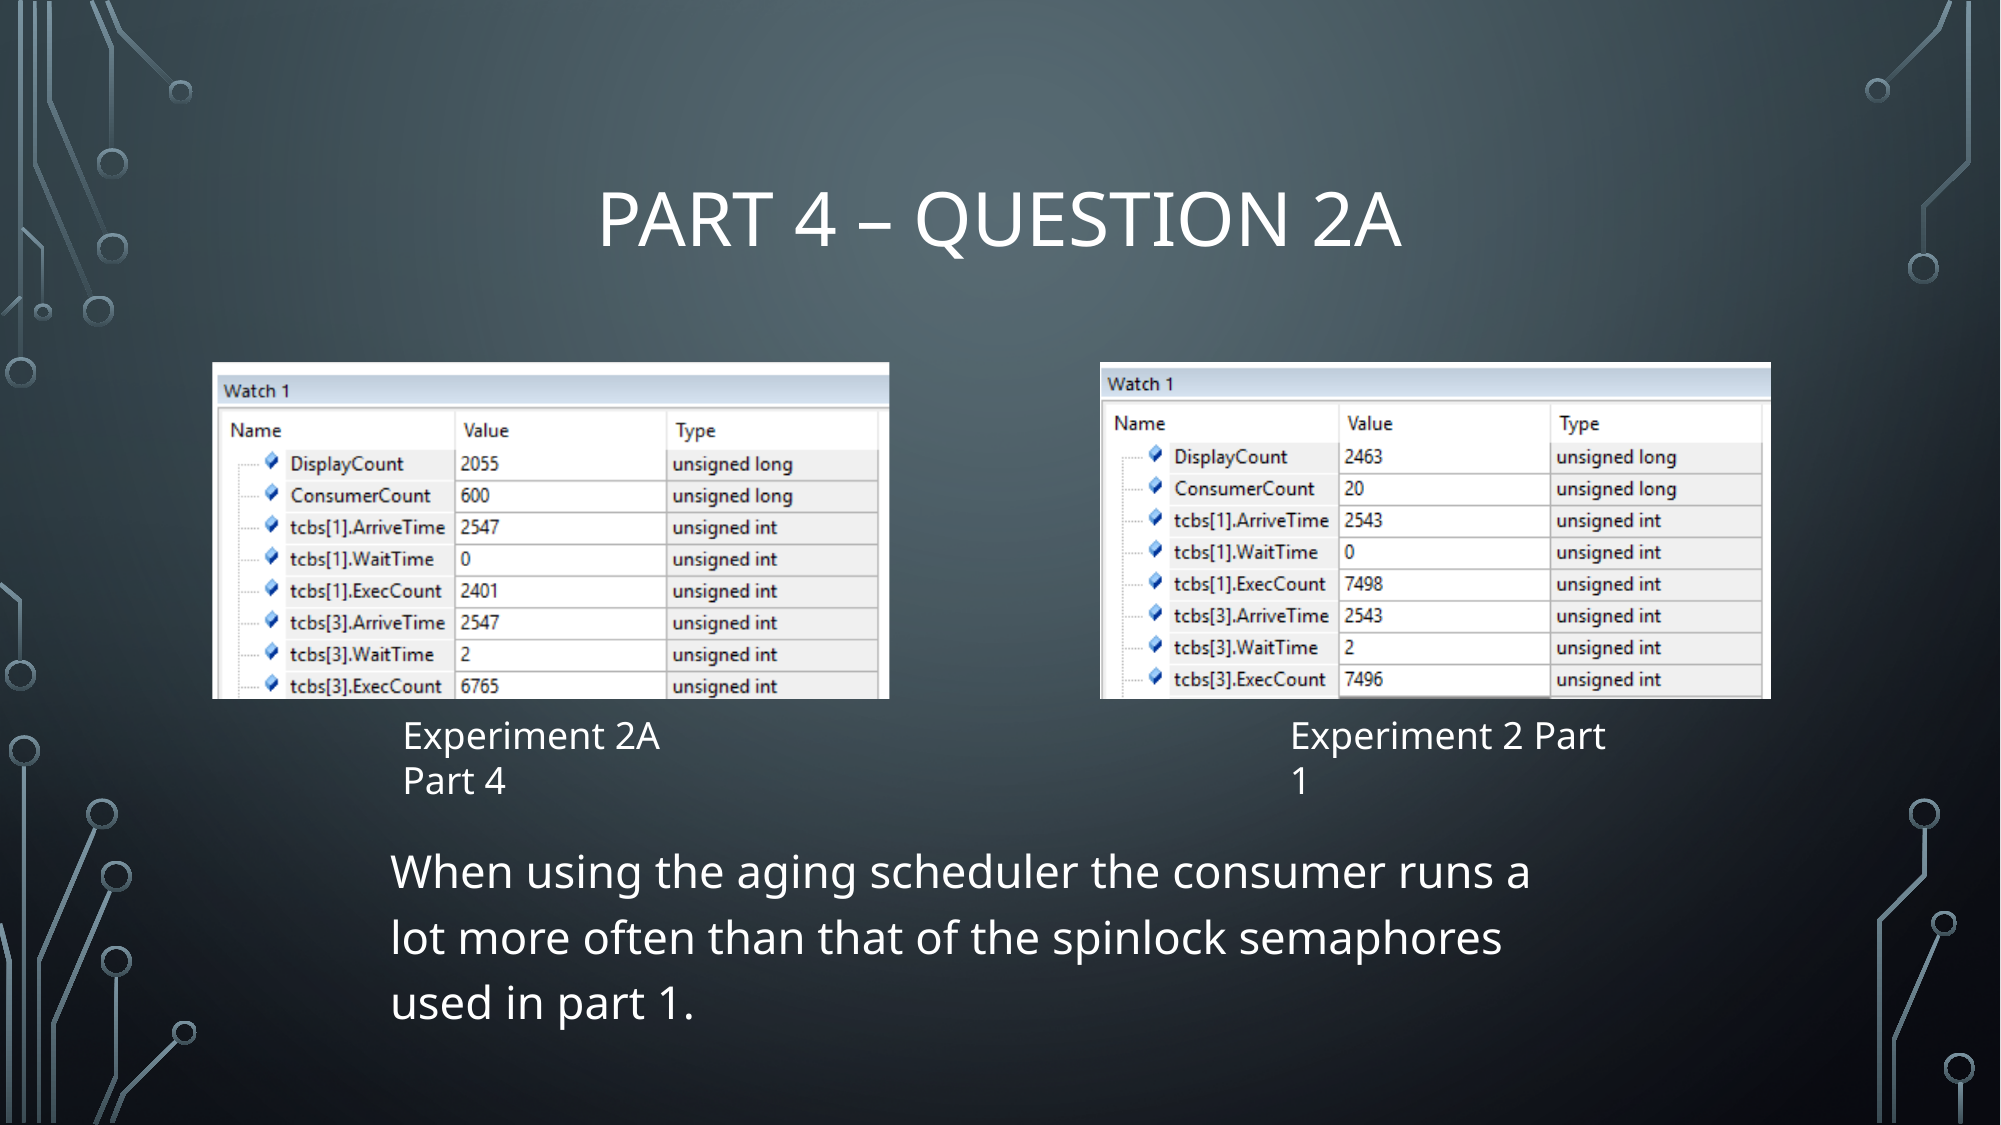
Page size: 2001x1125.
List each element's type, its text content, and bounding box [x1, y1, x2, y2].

list When using the aging scheduler the consumer runs a lot more often than that of the spinlock semaphores used in part 1. [375, 825, 1550, 1038]
picture [212, 362, 890, 700]
text_box Experiment 2 Part 1 [1274, 704, 1638, 810]
picture [1100, 362, 1771, 700]
text_box Experiment 2A Part 4 [387, 704, 750, 810]
title Part 4 – question 2a [187, 101, 1813, 344]
